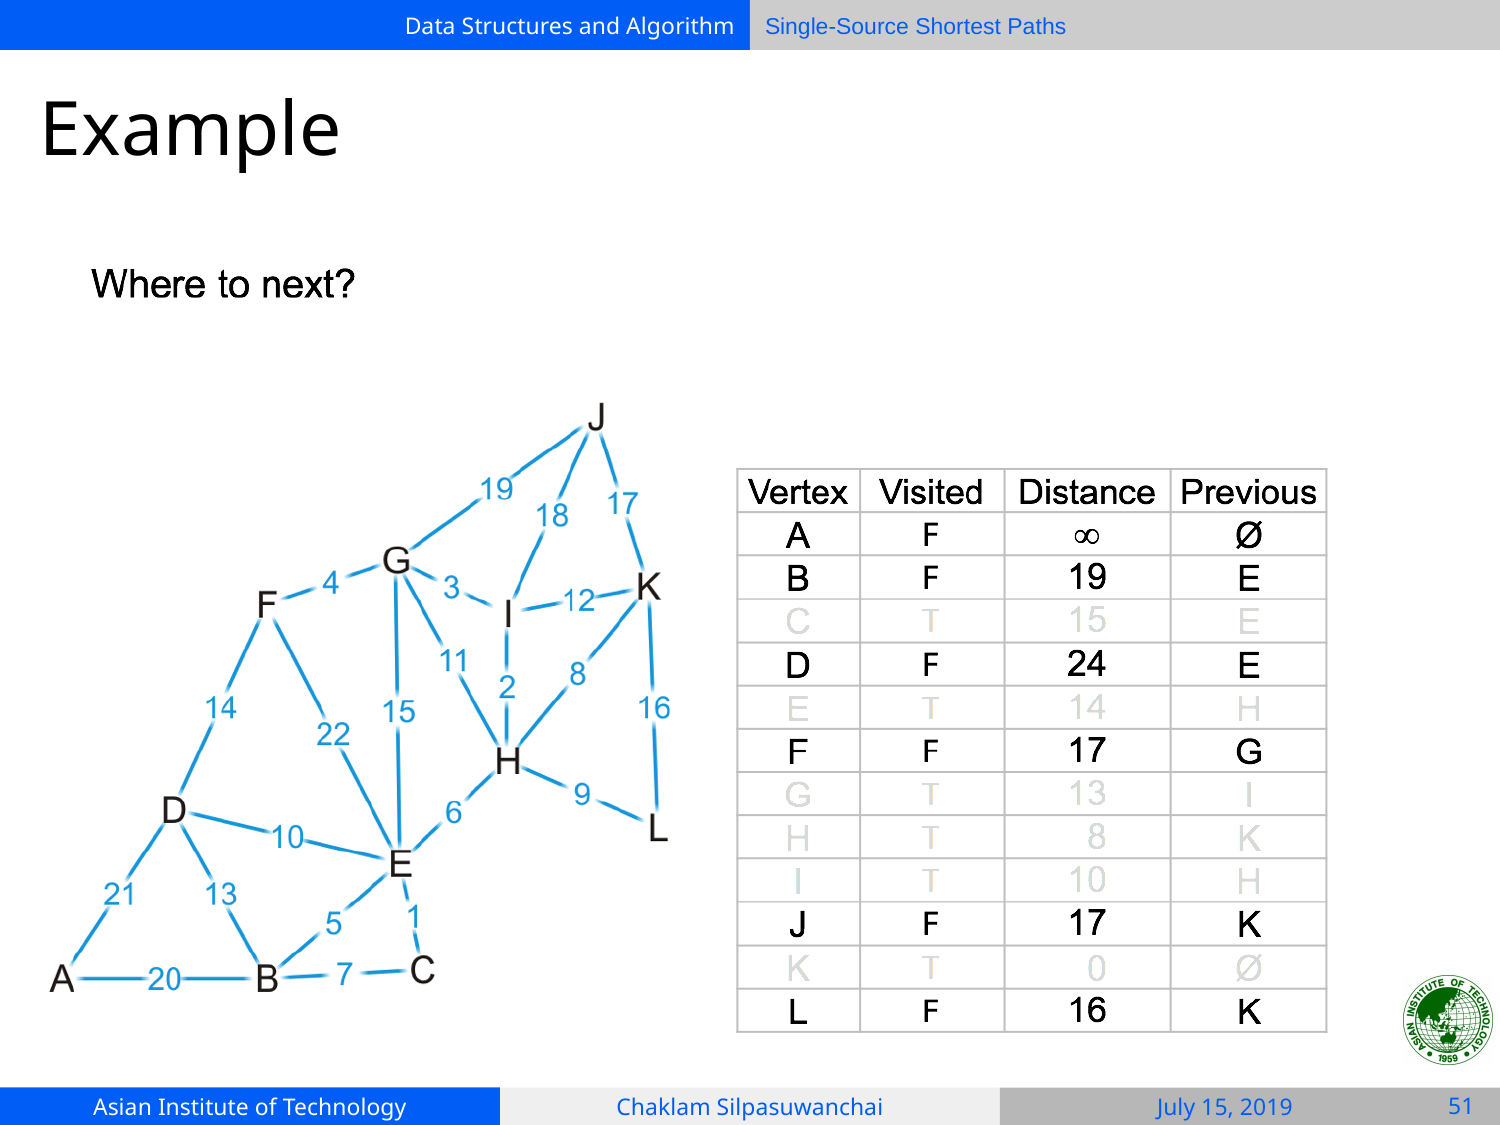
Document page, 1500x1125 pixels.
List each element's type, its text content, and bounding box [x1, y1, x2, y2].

title Example [24, 50, 1475, 213]
picture [24, 247, 1365, 1053]
picture [1403, 975, 1493, 1065]
slide_number ‹#› [1422, 1088, 1500, 1125]
